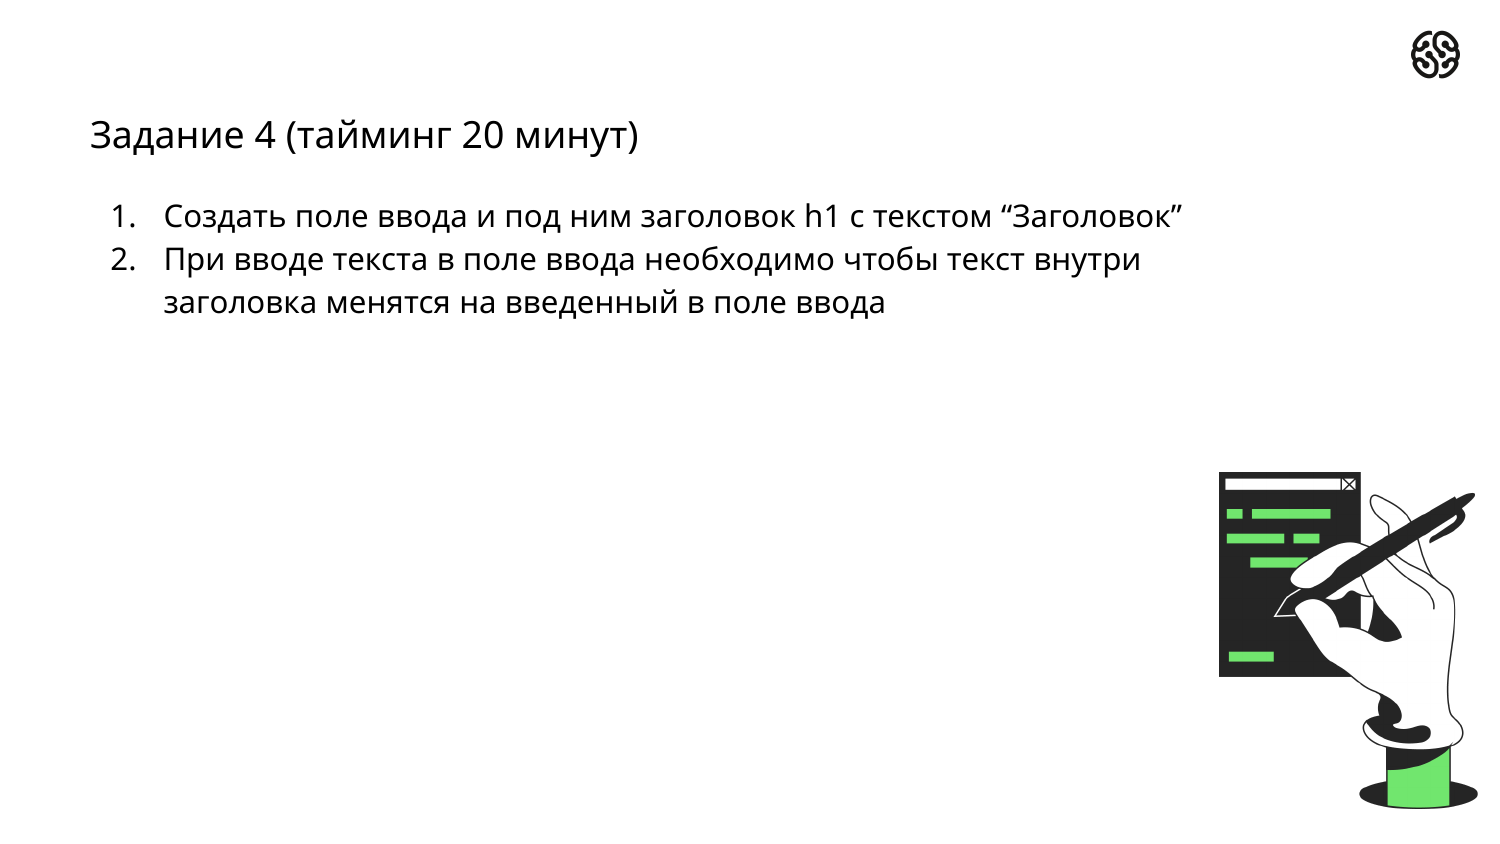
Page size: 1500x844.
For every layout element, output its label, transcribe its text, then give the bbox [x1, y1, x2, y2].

picture [1413, 30, 1460, 79]
subtitle Создать поле ввода и под ним заголовок h1 с текстом “Заголовок” При вводе текста в поле ввода необходимо чтобы текст внутри заголовка менятся на введенный в поле ввода [88, 74, 1187, 565]
title Задание 4 (тайминг 20 минут) [90, 15, 1413, 157]
picture [1219, 472, 1478, 809]
